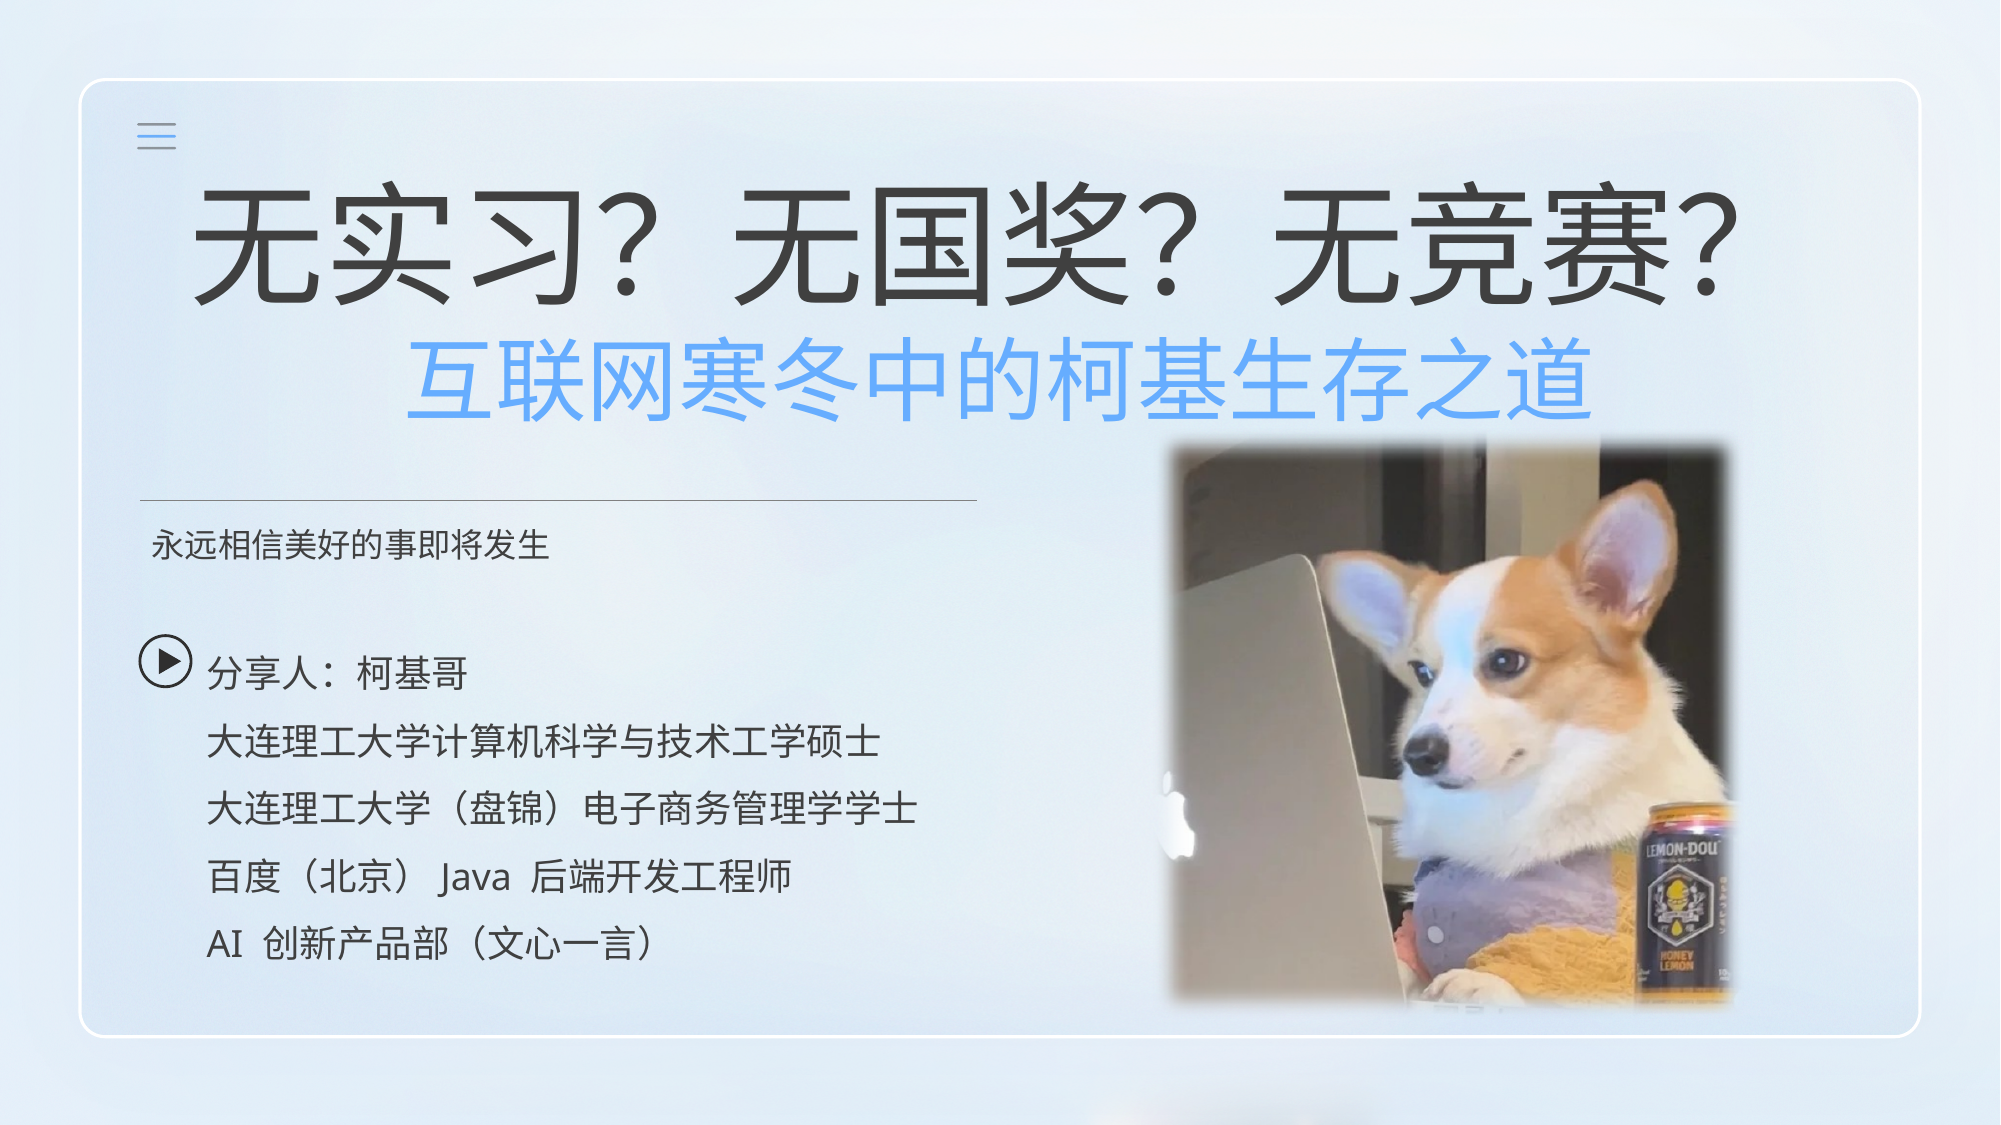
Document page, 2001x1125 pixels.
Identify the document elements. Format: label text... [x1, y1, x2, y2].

text_box 分享人：柯基哥 大连理工大学计算机科学与技术工学硕士 大连理工大学（盘锦）电子商务管理学学士 百度（北京）Java 后端开发工程师 AI 创新产品部（文心一言） [191, 619, 957, 991]
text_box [139, 635, 192, 687]
text_box 无实习？无国奖？无竞赛？ 互联网寒冬中的柯基生存之道 [107, 153, 1893, 441]
text_box [78, 78, 1922, 1038]
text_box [138, 124, 175, 149]
picture [0, 0, 2001, 1125]
text_box 永远相信美好的事即将发生 [136, 521, 981, 573]
